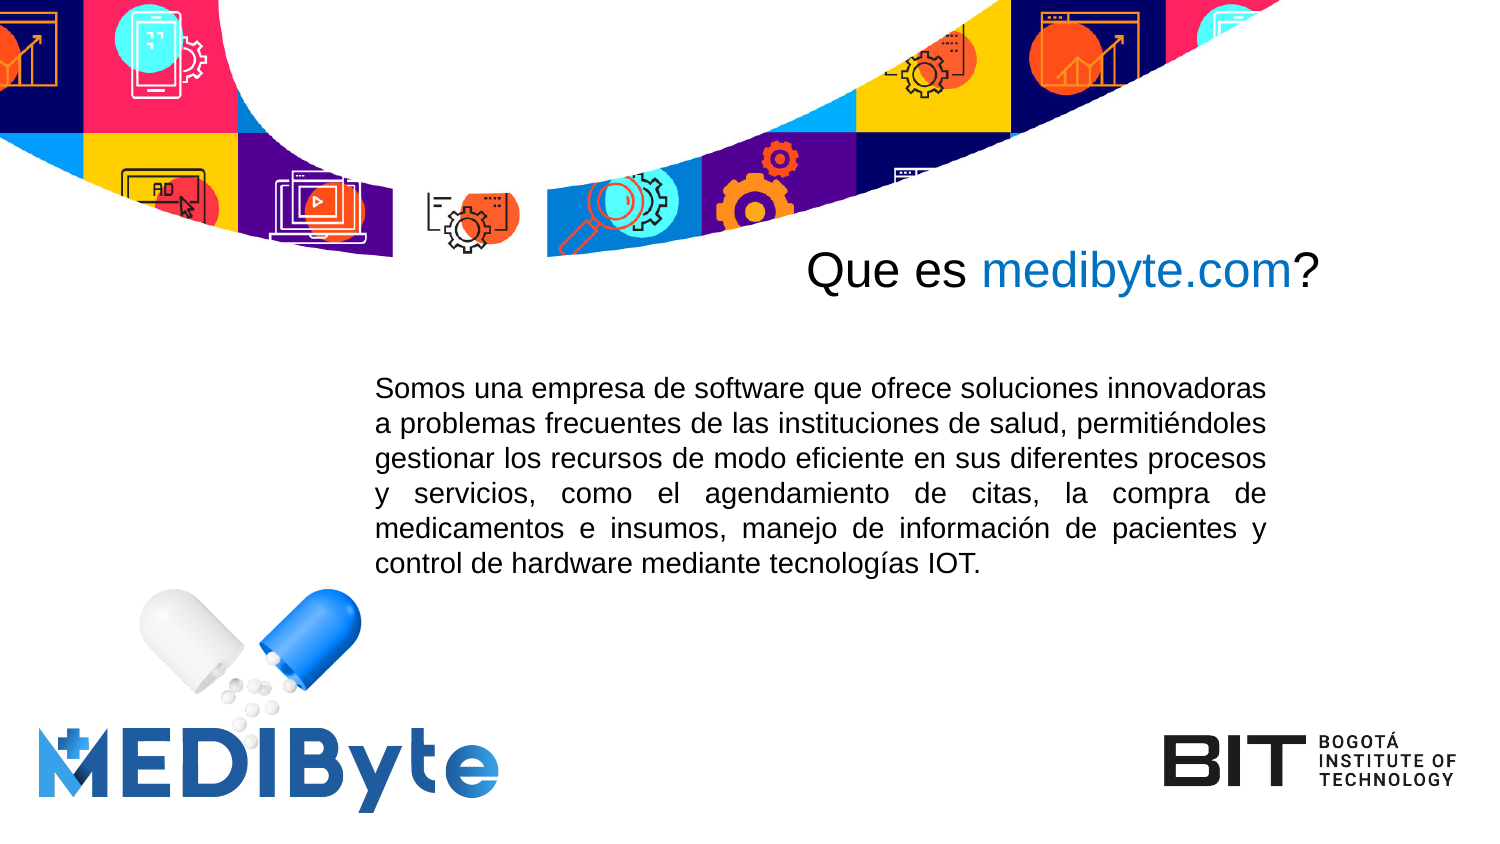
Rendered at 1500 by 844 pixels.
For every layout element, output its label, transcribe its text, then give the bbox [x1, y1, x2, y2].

text_box Que es medibyte.com? [791, 230, 1422, 305]
text_box Somos una empresa de software que ofrece soluciones innovadoras a problemas frecuentes de las instituciones de salud, permitiéndoles gestionar los recursos de modo eficiente en sus diferentes procesos y servicios, como el agendamiento de citas, la compra de medicamentos e insumos, manejo de información de pacientes y control de hardware mediante tecnologías IOT. [360, 362, 1283, 587]
picture [0, 0, 1500, 844]
